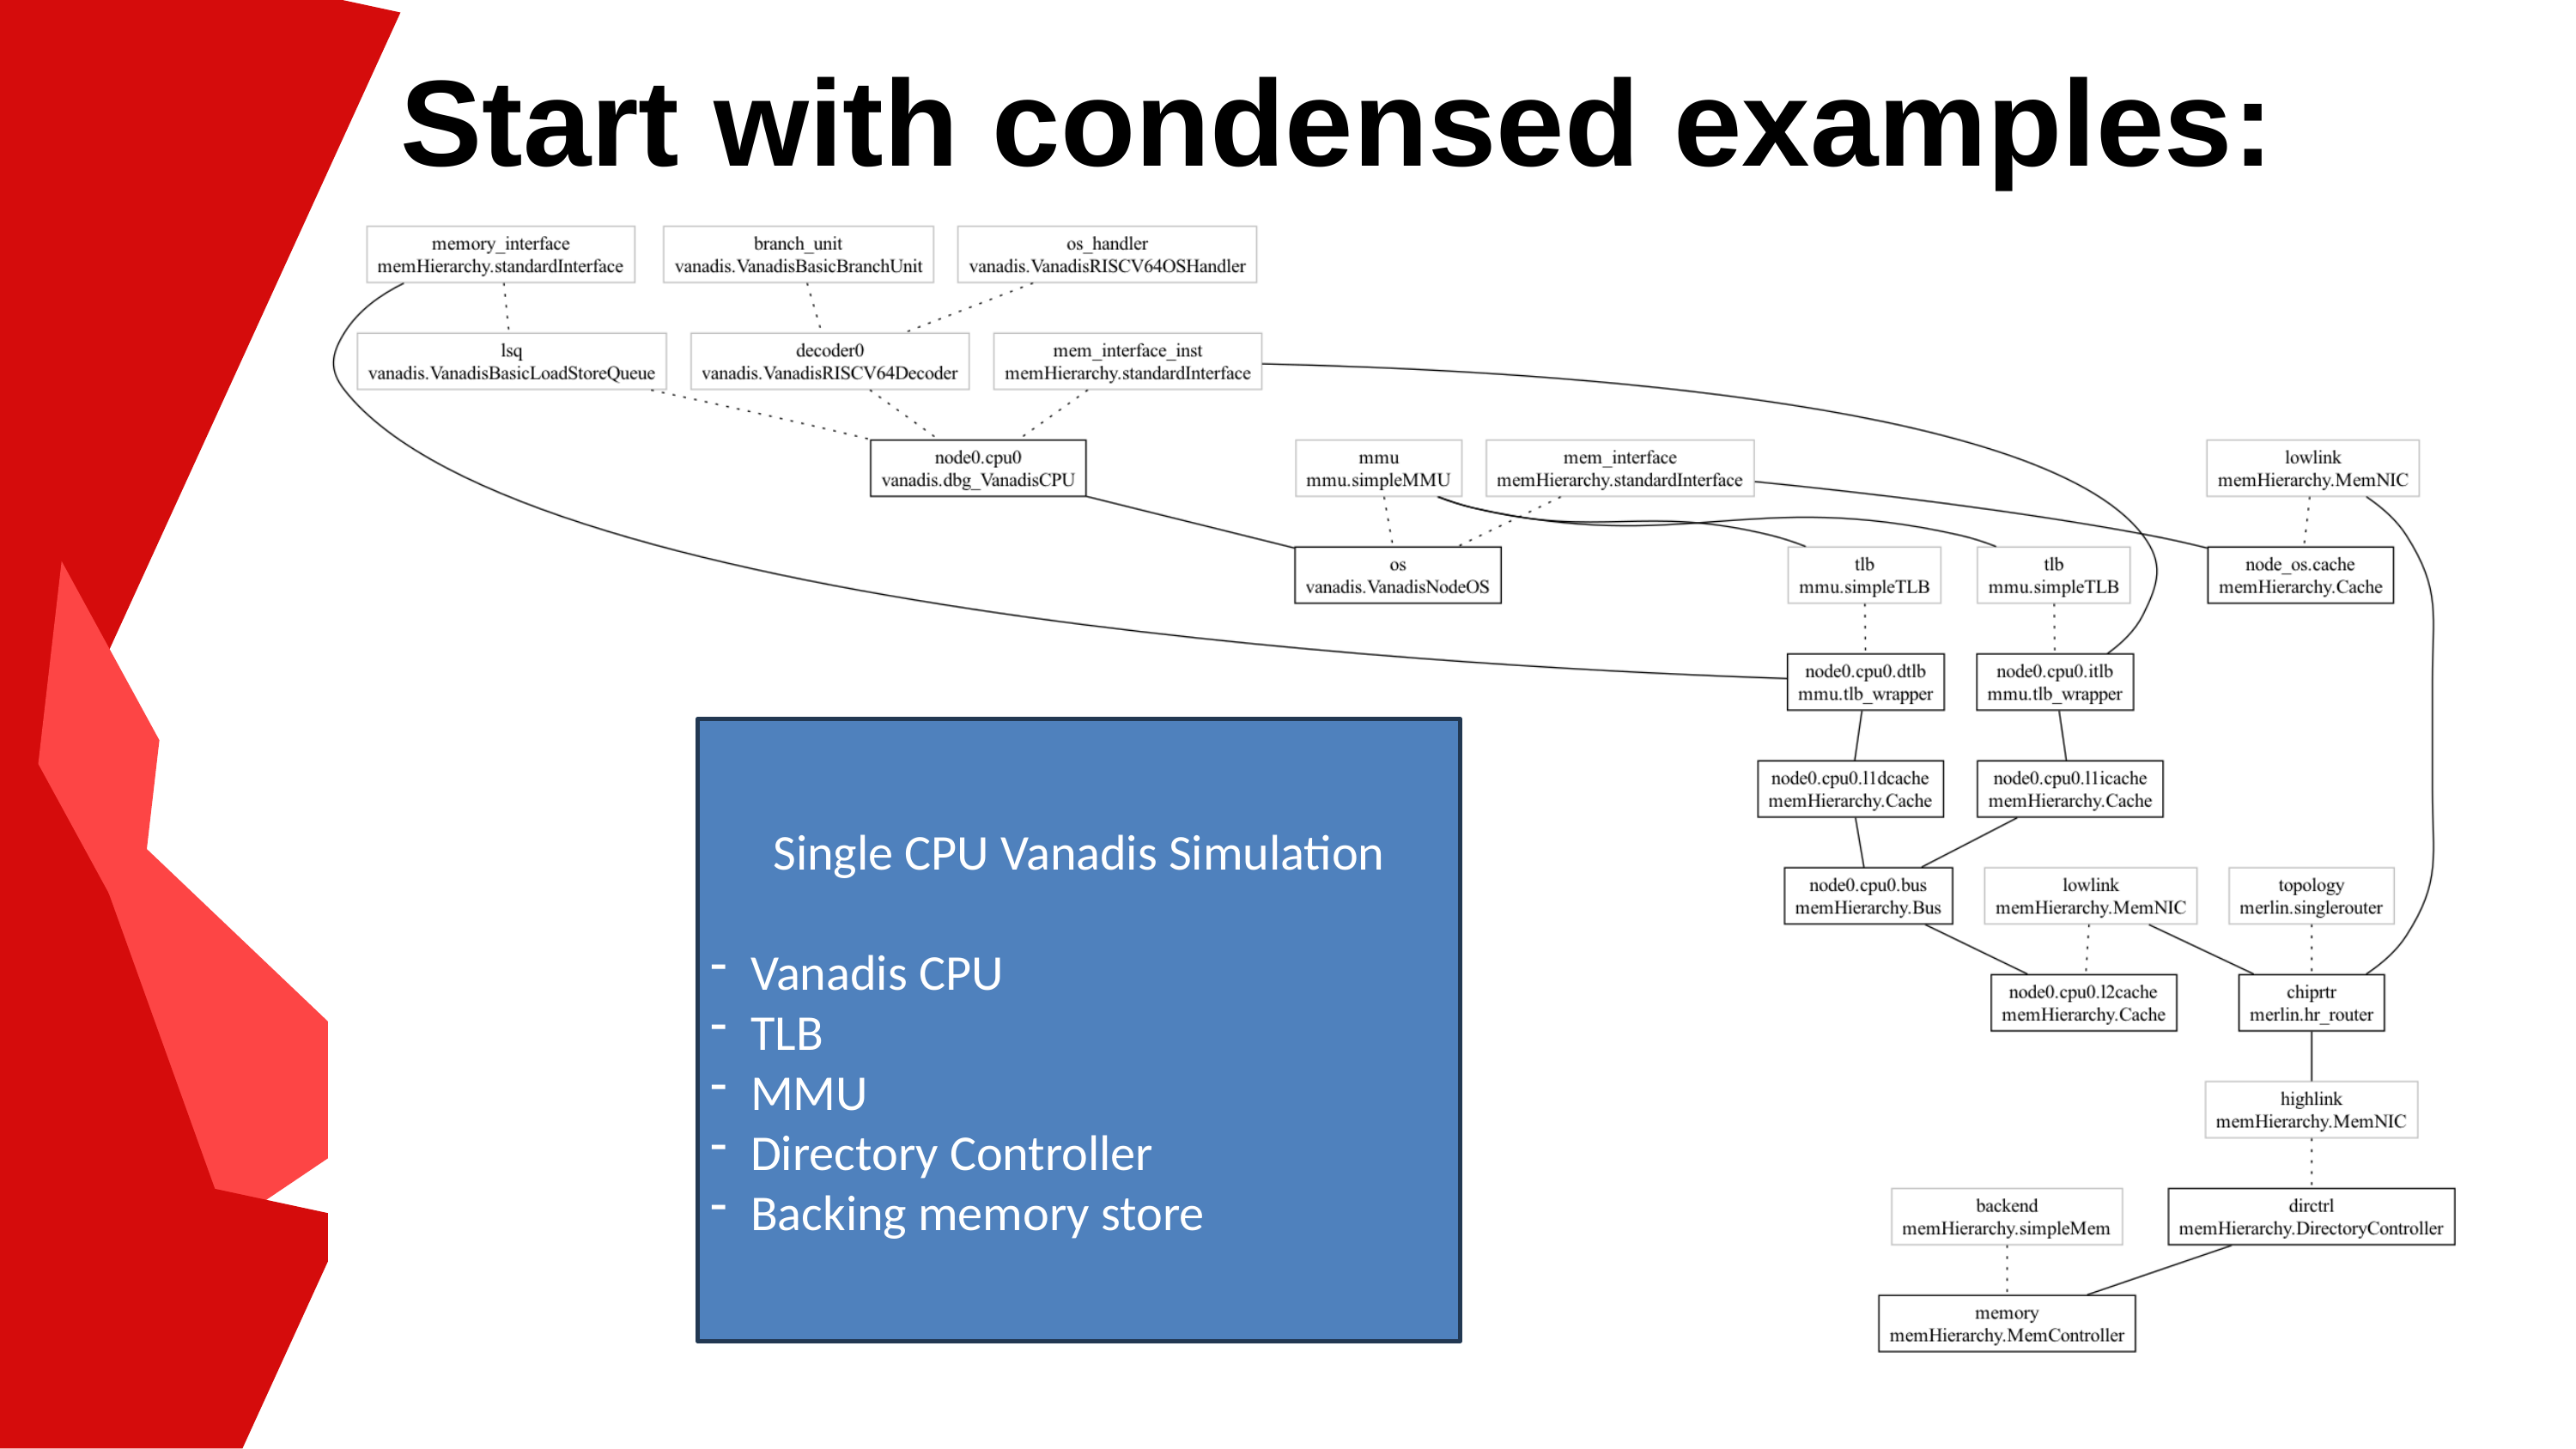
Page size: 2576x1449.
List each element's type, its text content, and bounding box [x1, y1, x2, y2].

title Start with condensed examples: [400, 43, 2447, 196]
picture [328, 197, 2483, 1379]
